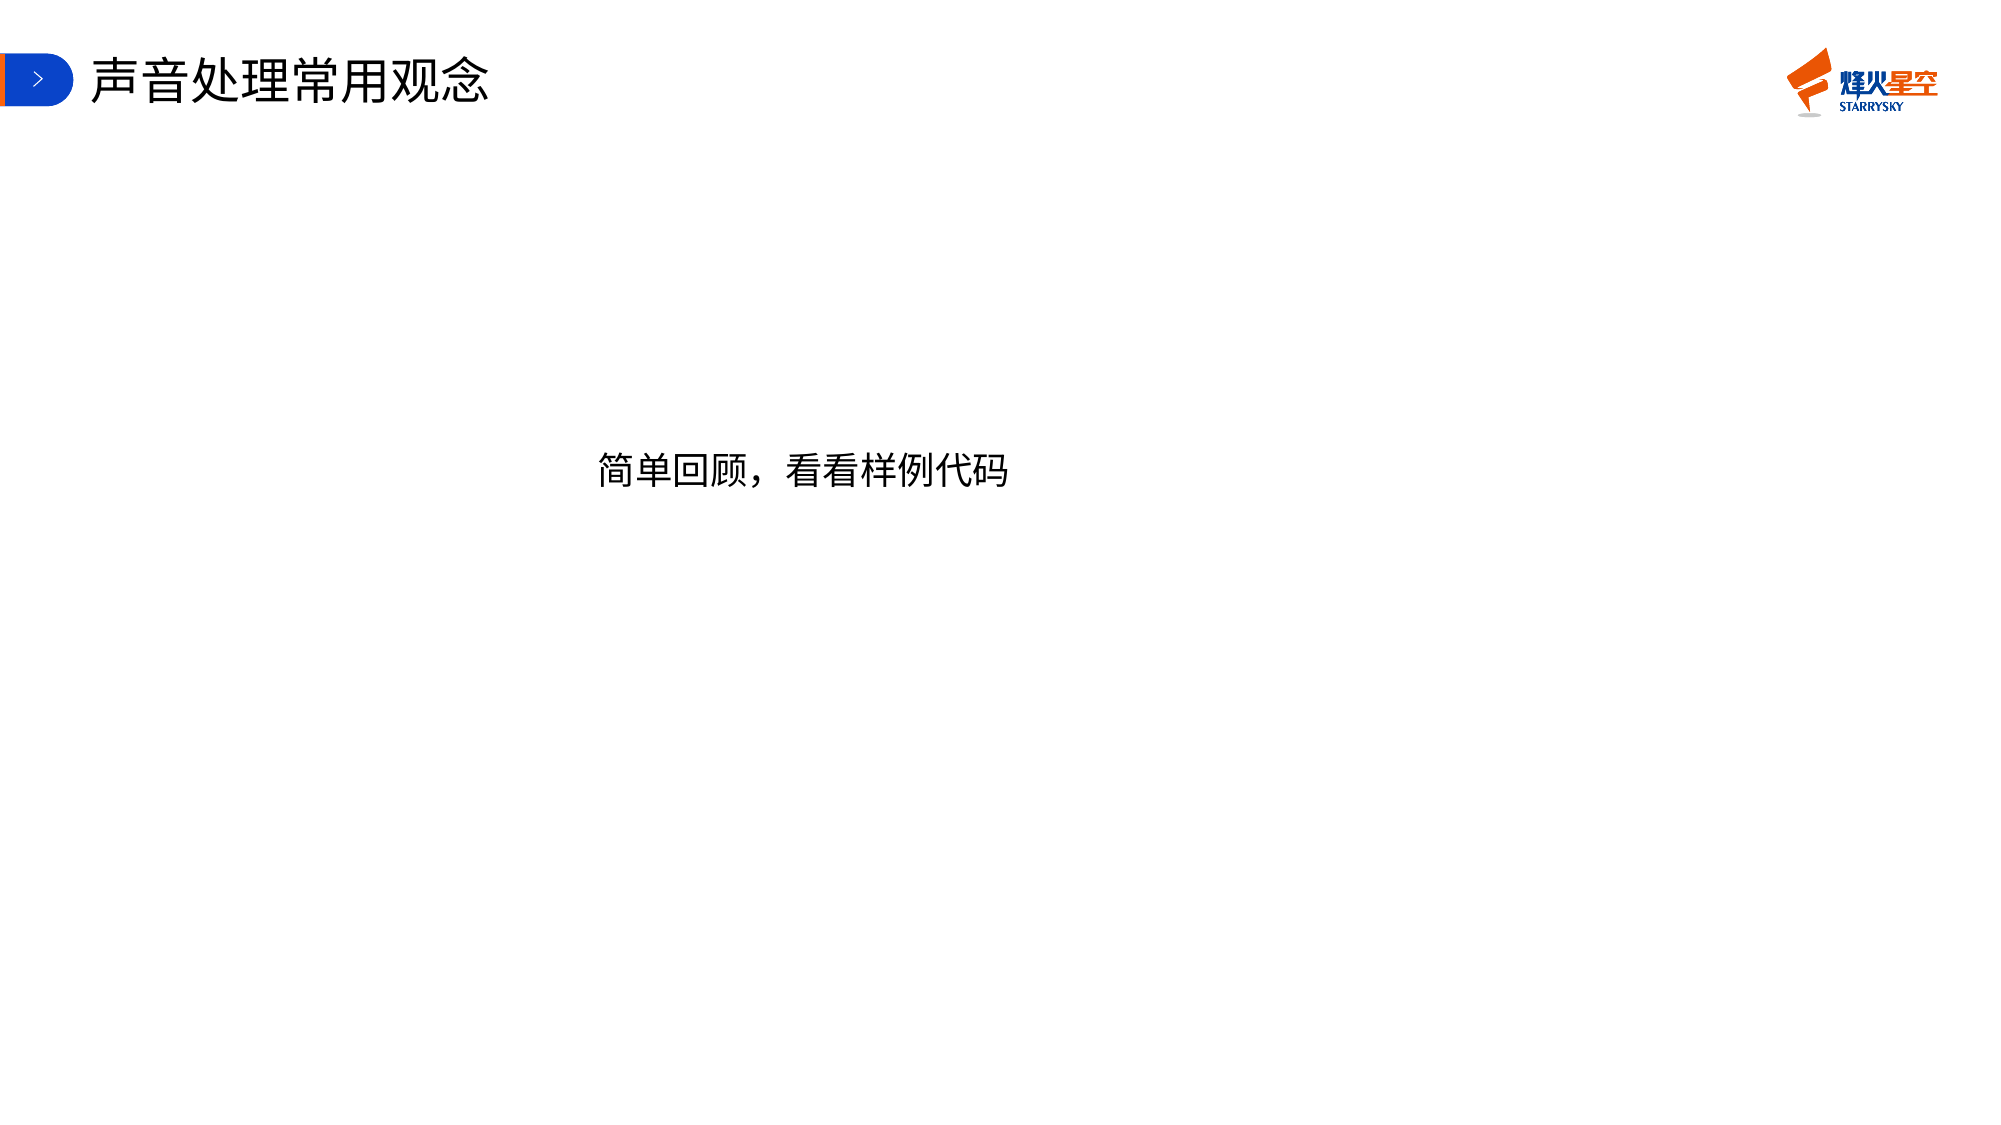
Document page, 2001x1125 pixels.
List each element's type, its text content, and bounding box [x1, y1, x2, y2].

title 声音处理常用观念 [75, 37, 1775, 129]
text_box 简单回顾，看看样例代码 [583, 439, 1026, 500]
